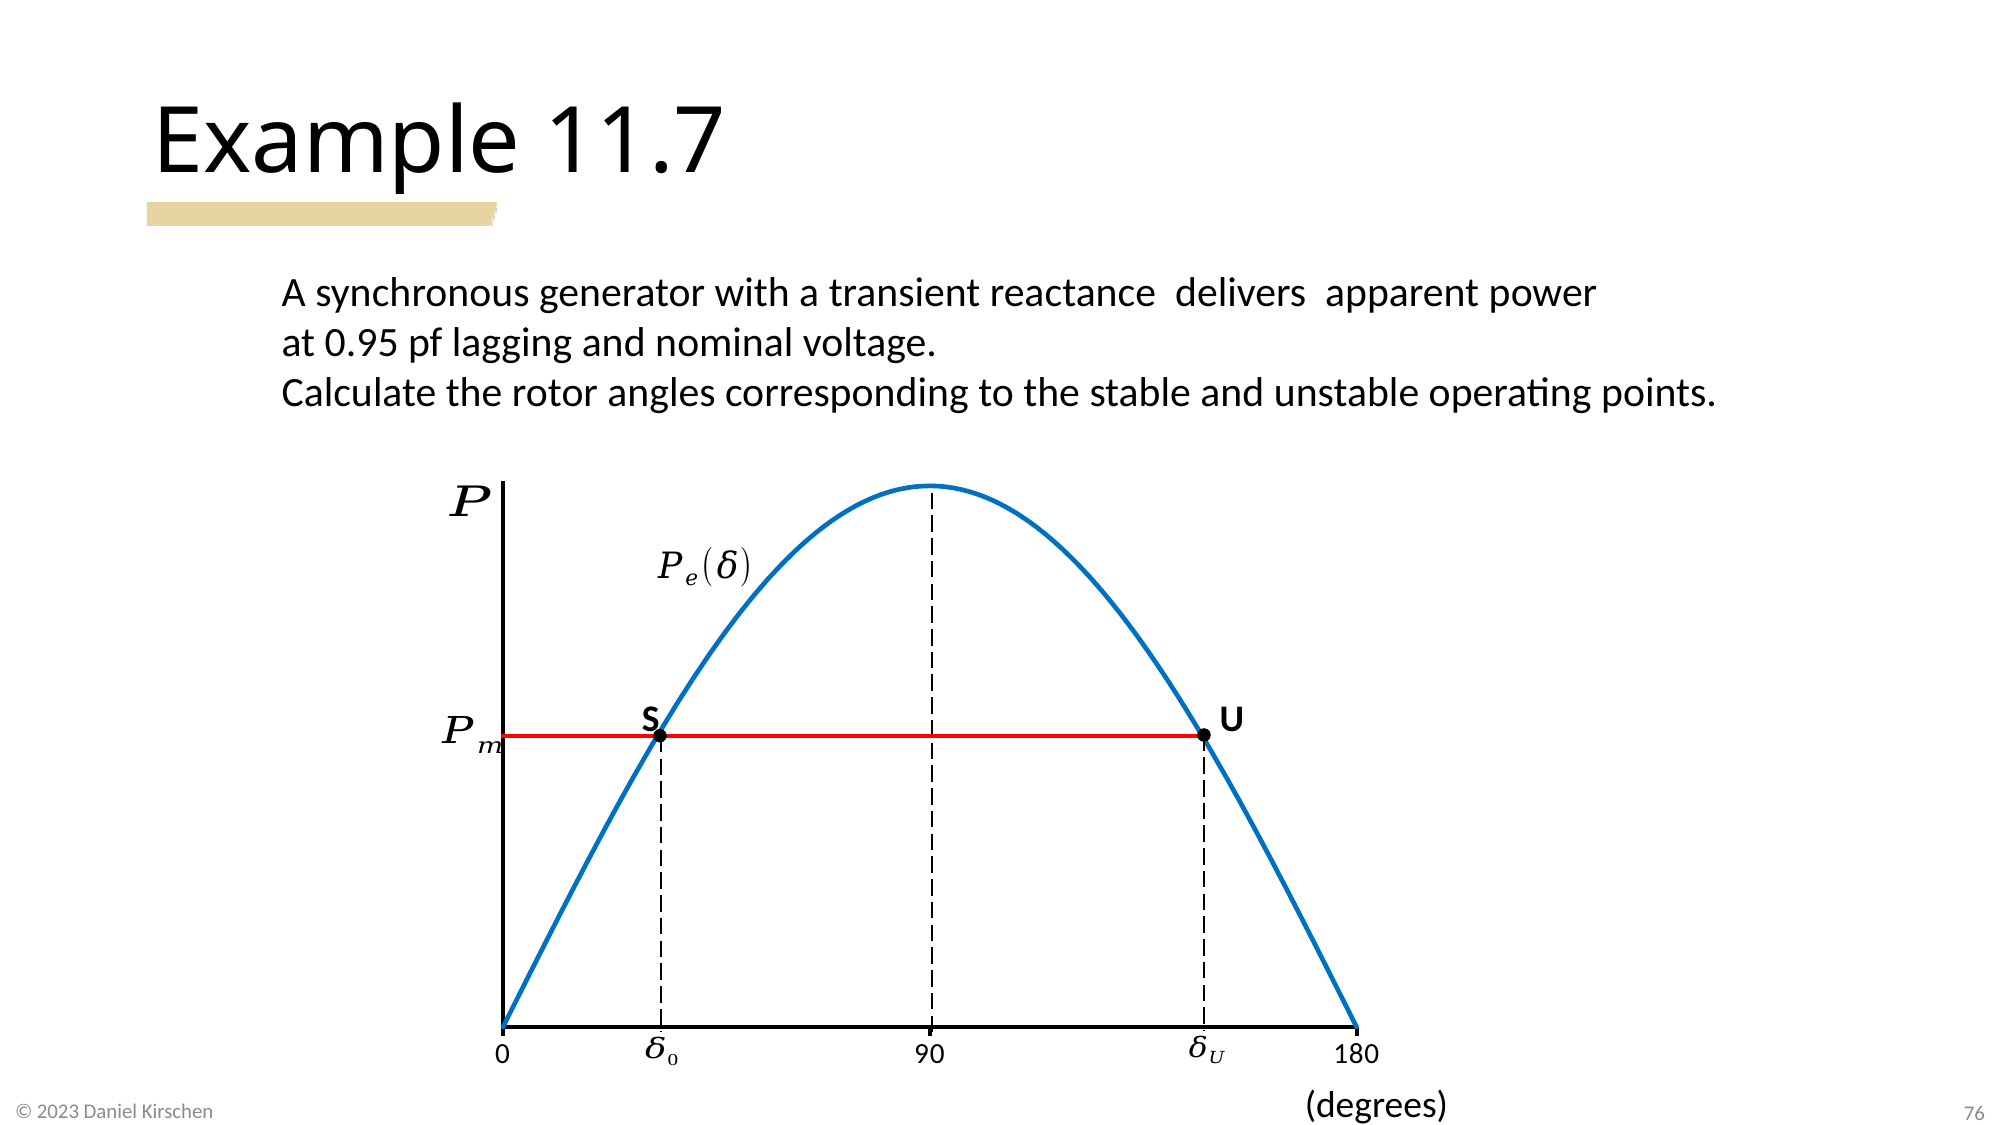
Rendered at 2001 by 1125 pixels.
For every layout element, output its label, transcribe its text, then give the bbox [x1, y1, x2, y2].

slide_number © 2023 Daniel Kirschen [0, 1094, 546, 1125]
title Example 11.7 [137, 59, 1863, 226]
slide_number 76 [1550, 1088, 2000, 1125]
chart [476, 468, 1399, 1084]
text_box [439, 686, 1211, 1069]
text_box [1186, 687, 1240, 1068]
